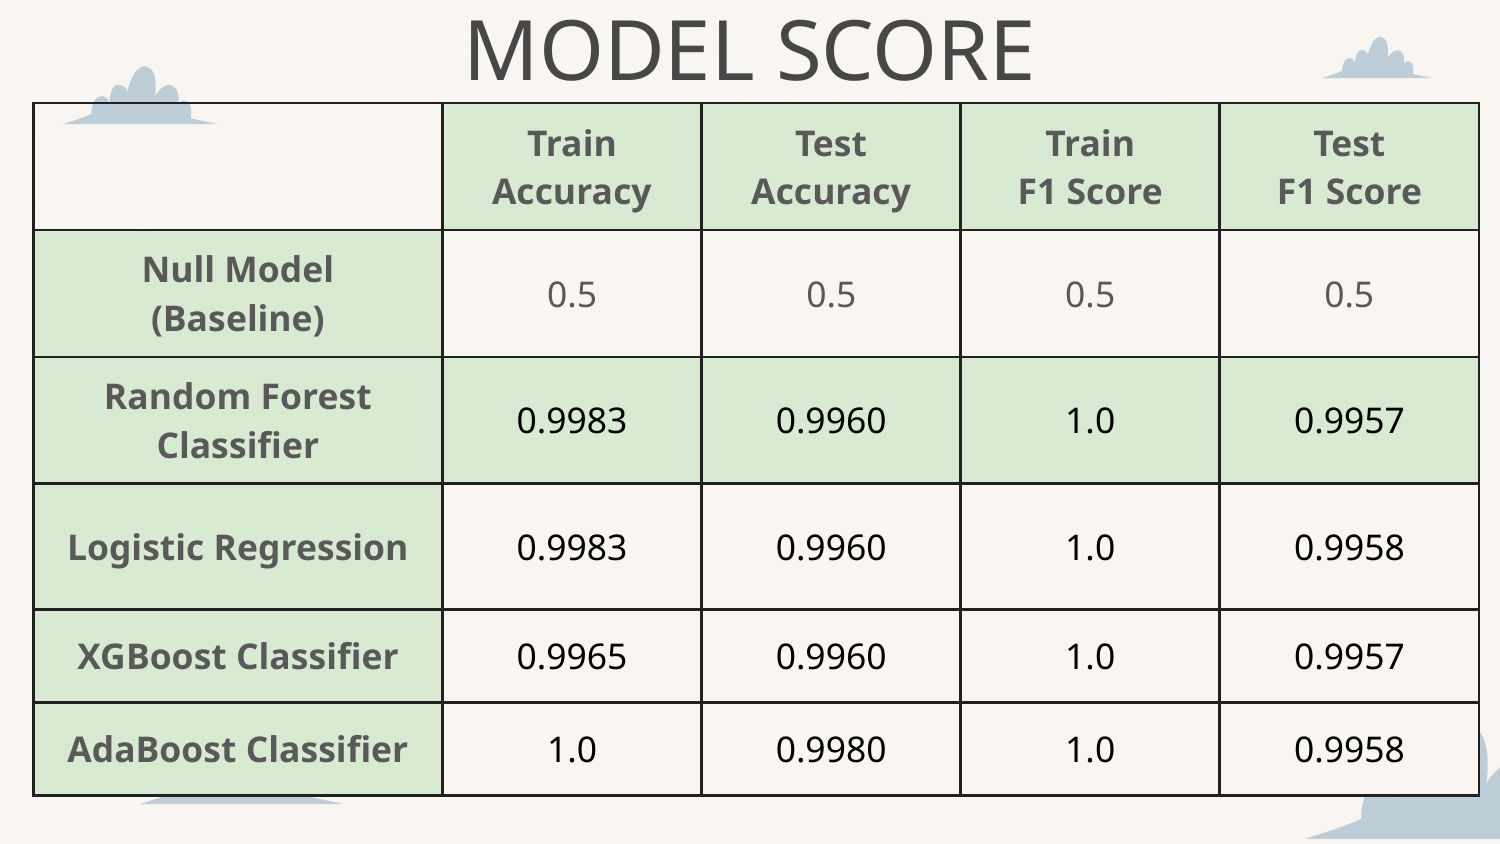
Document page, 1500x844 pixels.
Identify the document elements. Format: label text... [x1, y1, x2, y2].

table_cell 0.9983 [444, 358, 700, 482]
table_cell 0.5 [962, 231, 1218, 356]
table_cell XGBoost Classifier [35, 611, 441, 701]
table_header Train F1 Score [962, 104, 1218, 229]
table_cell AdaBoost Classifier [35, 704, 441, 794]
table_cell 0.5 [1221, 231, 1478, 356]
table_cell Null Model (Baseline) [35, 231, 441, 356]
table_cell 0.5 [703, 231, 959, 356]
text_box [0, 0, 1500, 844]
table_cell 1.0 [962, 358, 1218, 482]
table_cell 0.9960 [703, 611, 959, 701]
table_cell 0.9957 [1221, 358, 1478, 482]
table_cell 1.0 [962, 611, 1218, 701]
table_cell 1.0 [444, 704, 700, 794]
table_cell 0.9960 [703, 485, 959, 608]
table_cell 0.5 [444, 231, 700, 356]
table_cell Random Forest Classifier [35, 358, 441, 482]
table_cell 0.9980 [703, 704, 959, 794]
table_cell 0.9958 [1221, 485, 1478, 608]
table_cell Logistic Regression [35, 485, 441, 608]
table_cell 0.9957 [1221, 611, 1478, 701]
table_cell 0.9965 [444, 611, 700, 701]
table_header Test Accuracy [703, 104, 959, 229]
table_cell 1.0 [962, 485, 1218, 608]
title MODEL SCORE [117, 16, 1383, 79]
table_cell 0.9983 [444, 485, 700, 608]
table_cell 0.9960 [703, 358, 959, 482]
table_header Train Accuracy [444, 104, 700, 229]
table_cell 1.0 [962, 704, 1218, 794]
table_header Test F1 Score [1221, 104, 1478, 229]
table_header [35, 104, 441, 229]
table_cell 0.9958 [1221, 704, 1478, 794]
